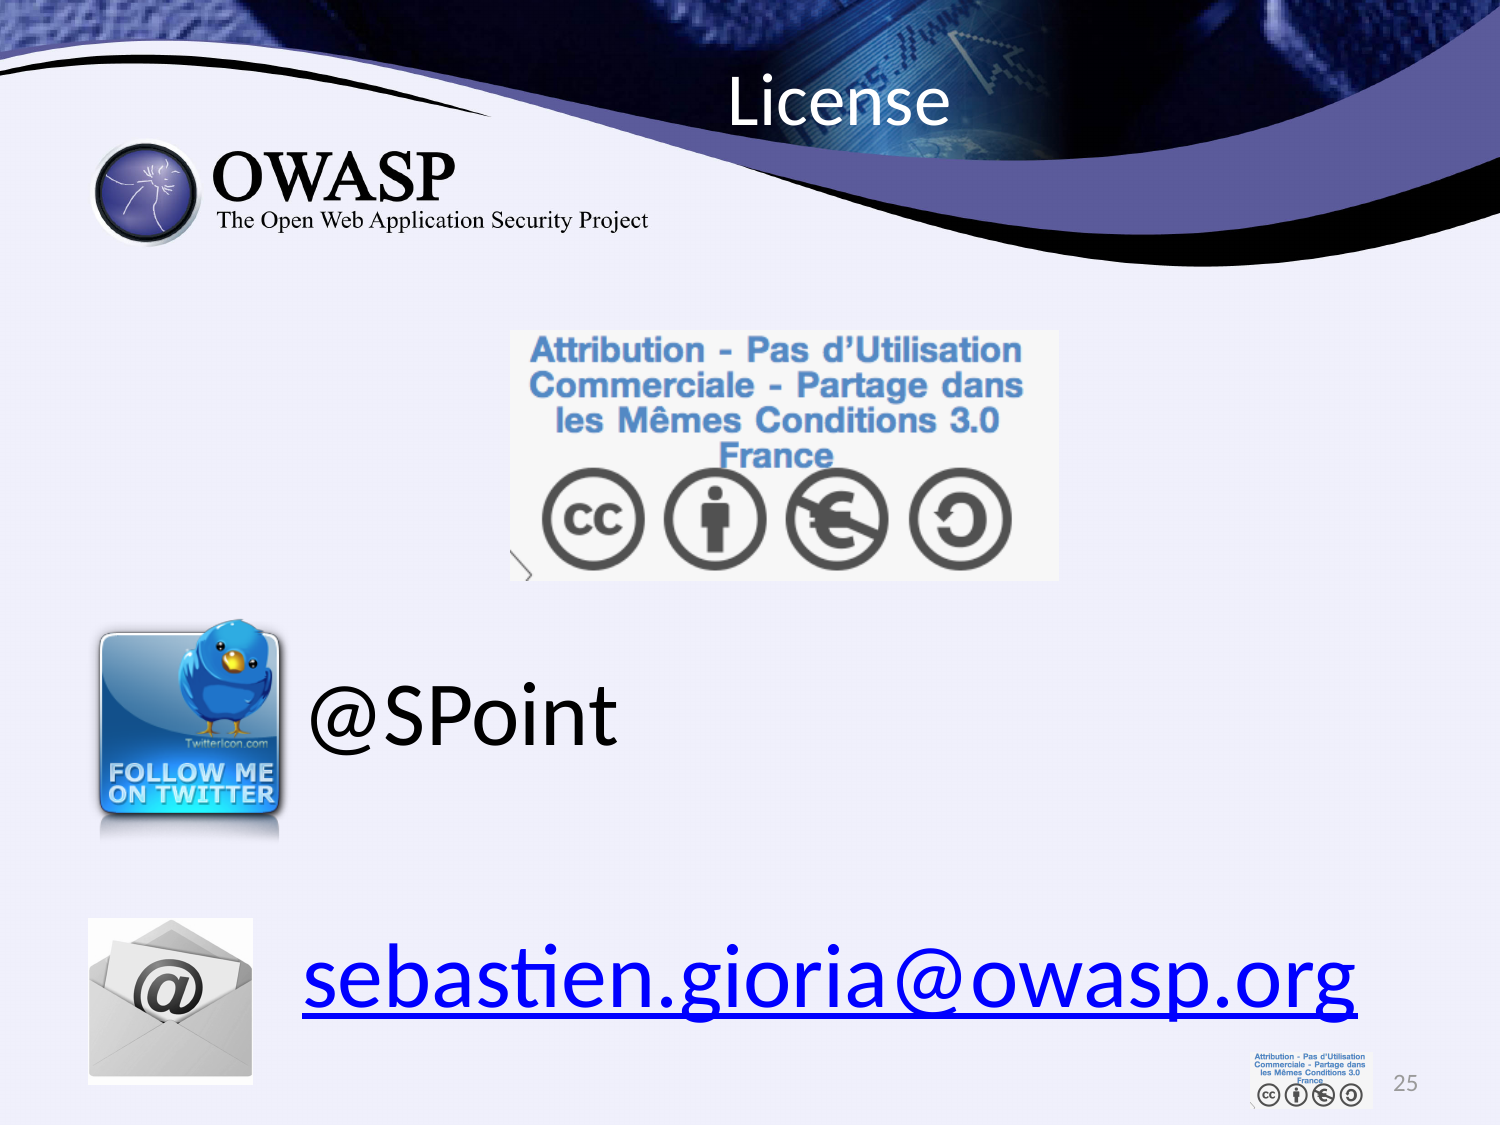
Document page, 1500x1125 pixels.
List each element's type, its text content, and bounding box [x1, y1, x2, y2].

picture [1249, 1052, 1374, 1110]
title License [201, 0, 1478, 263]
picture [0, 0, 1500, 1125]
list @SPoint sebastien.gioria@owasp.org [295, 647, 1500, 1125]
